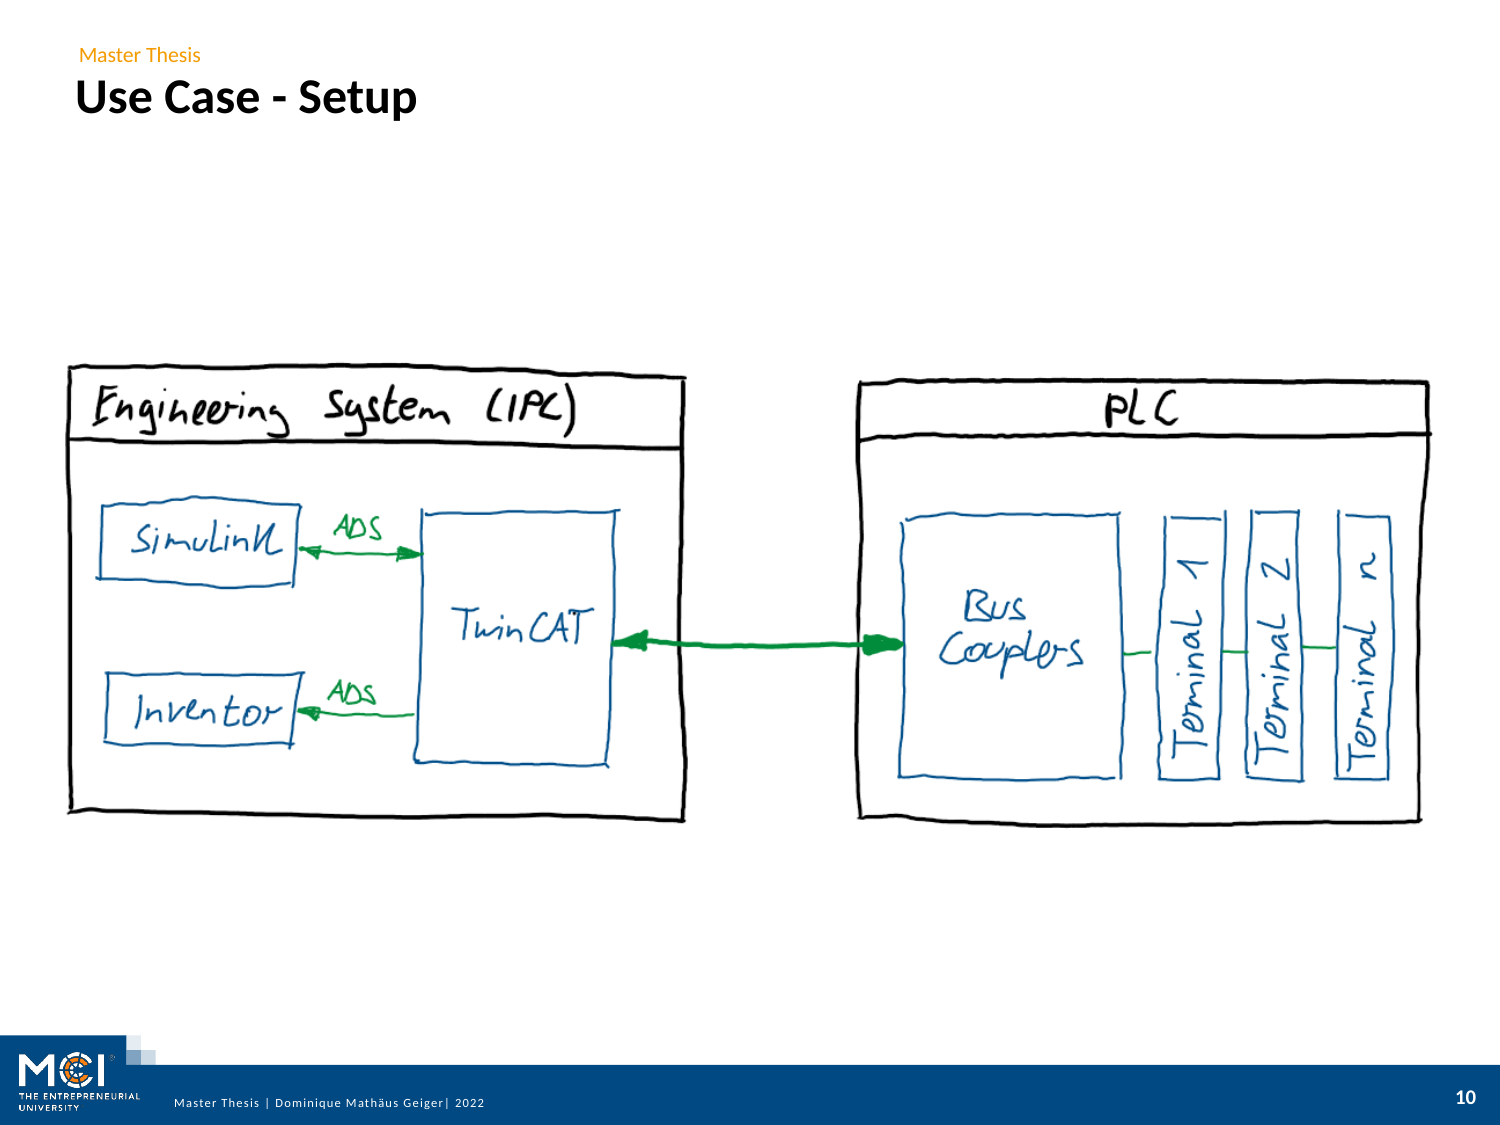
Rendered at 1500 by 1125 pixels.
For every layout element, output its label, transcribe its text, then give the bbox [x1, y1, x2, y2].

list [55, 354, 1448, 836]
title Use Case - Setup [60, 55, 1452, 122]
picture [19, 1052, 140, 1111]
